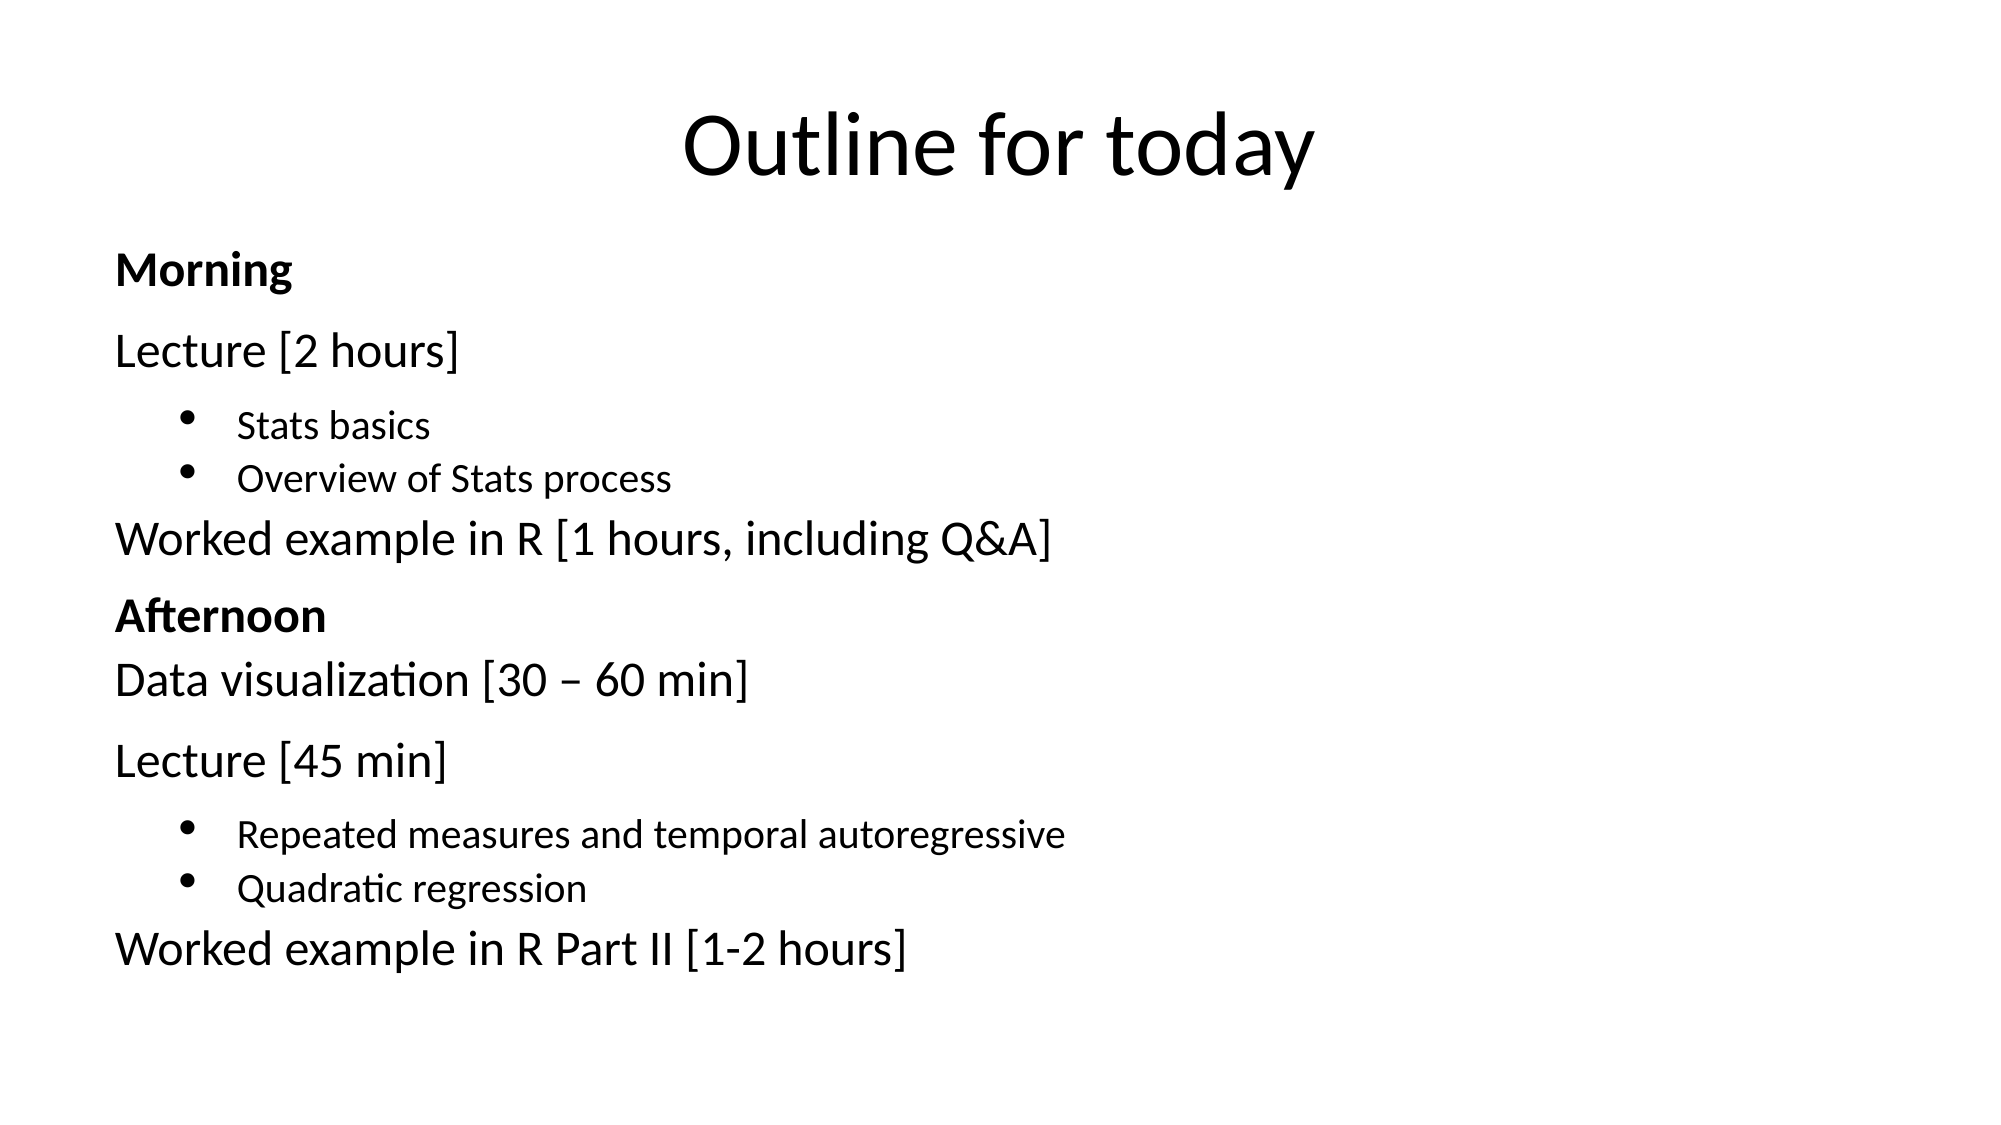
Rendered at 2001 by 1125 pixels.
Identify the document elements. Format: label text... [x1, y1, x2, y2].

title Outline for today [99, 45, 1900, 224]
list Morning Lecture [2 hours] Stats basics Overview of Stats process Worked example in R [1 hours, including Q&A] Afternoon Data visualization [30 – 60 min] Lecture [45 min] Repeated measures and temporal autoregressive Quadratic regression Worked example in R Part II [1-2 hours] [99, 224, 1900, 1043]
